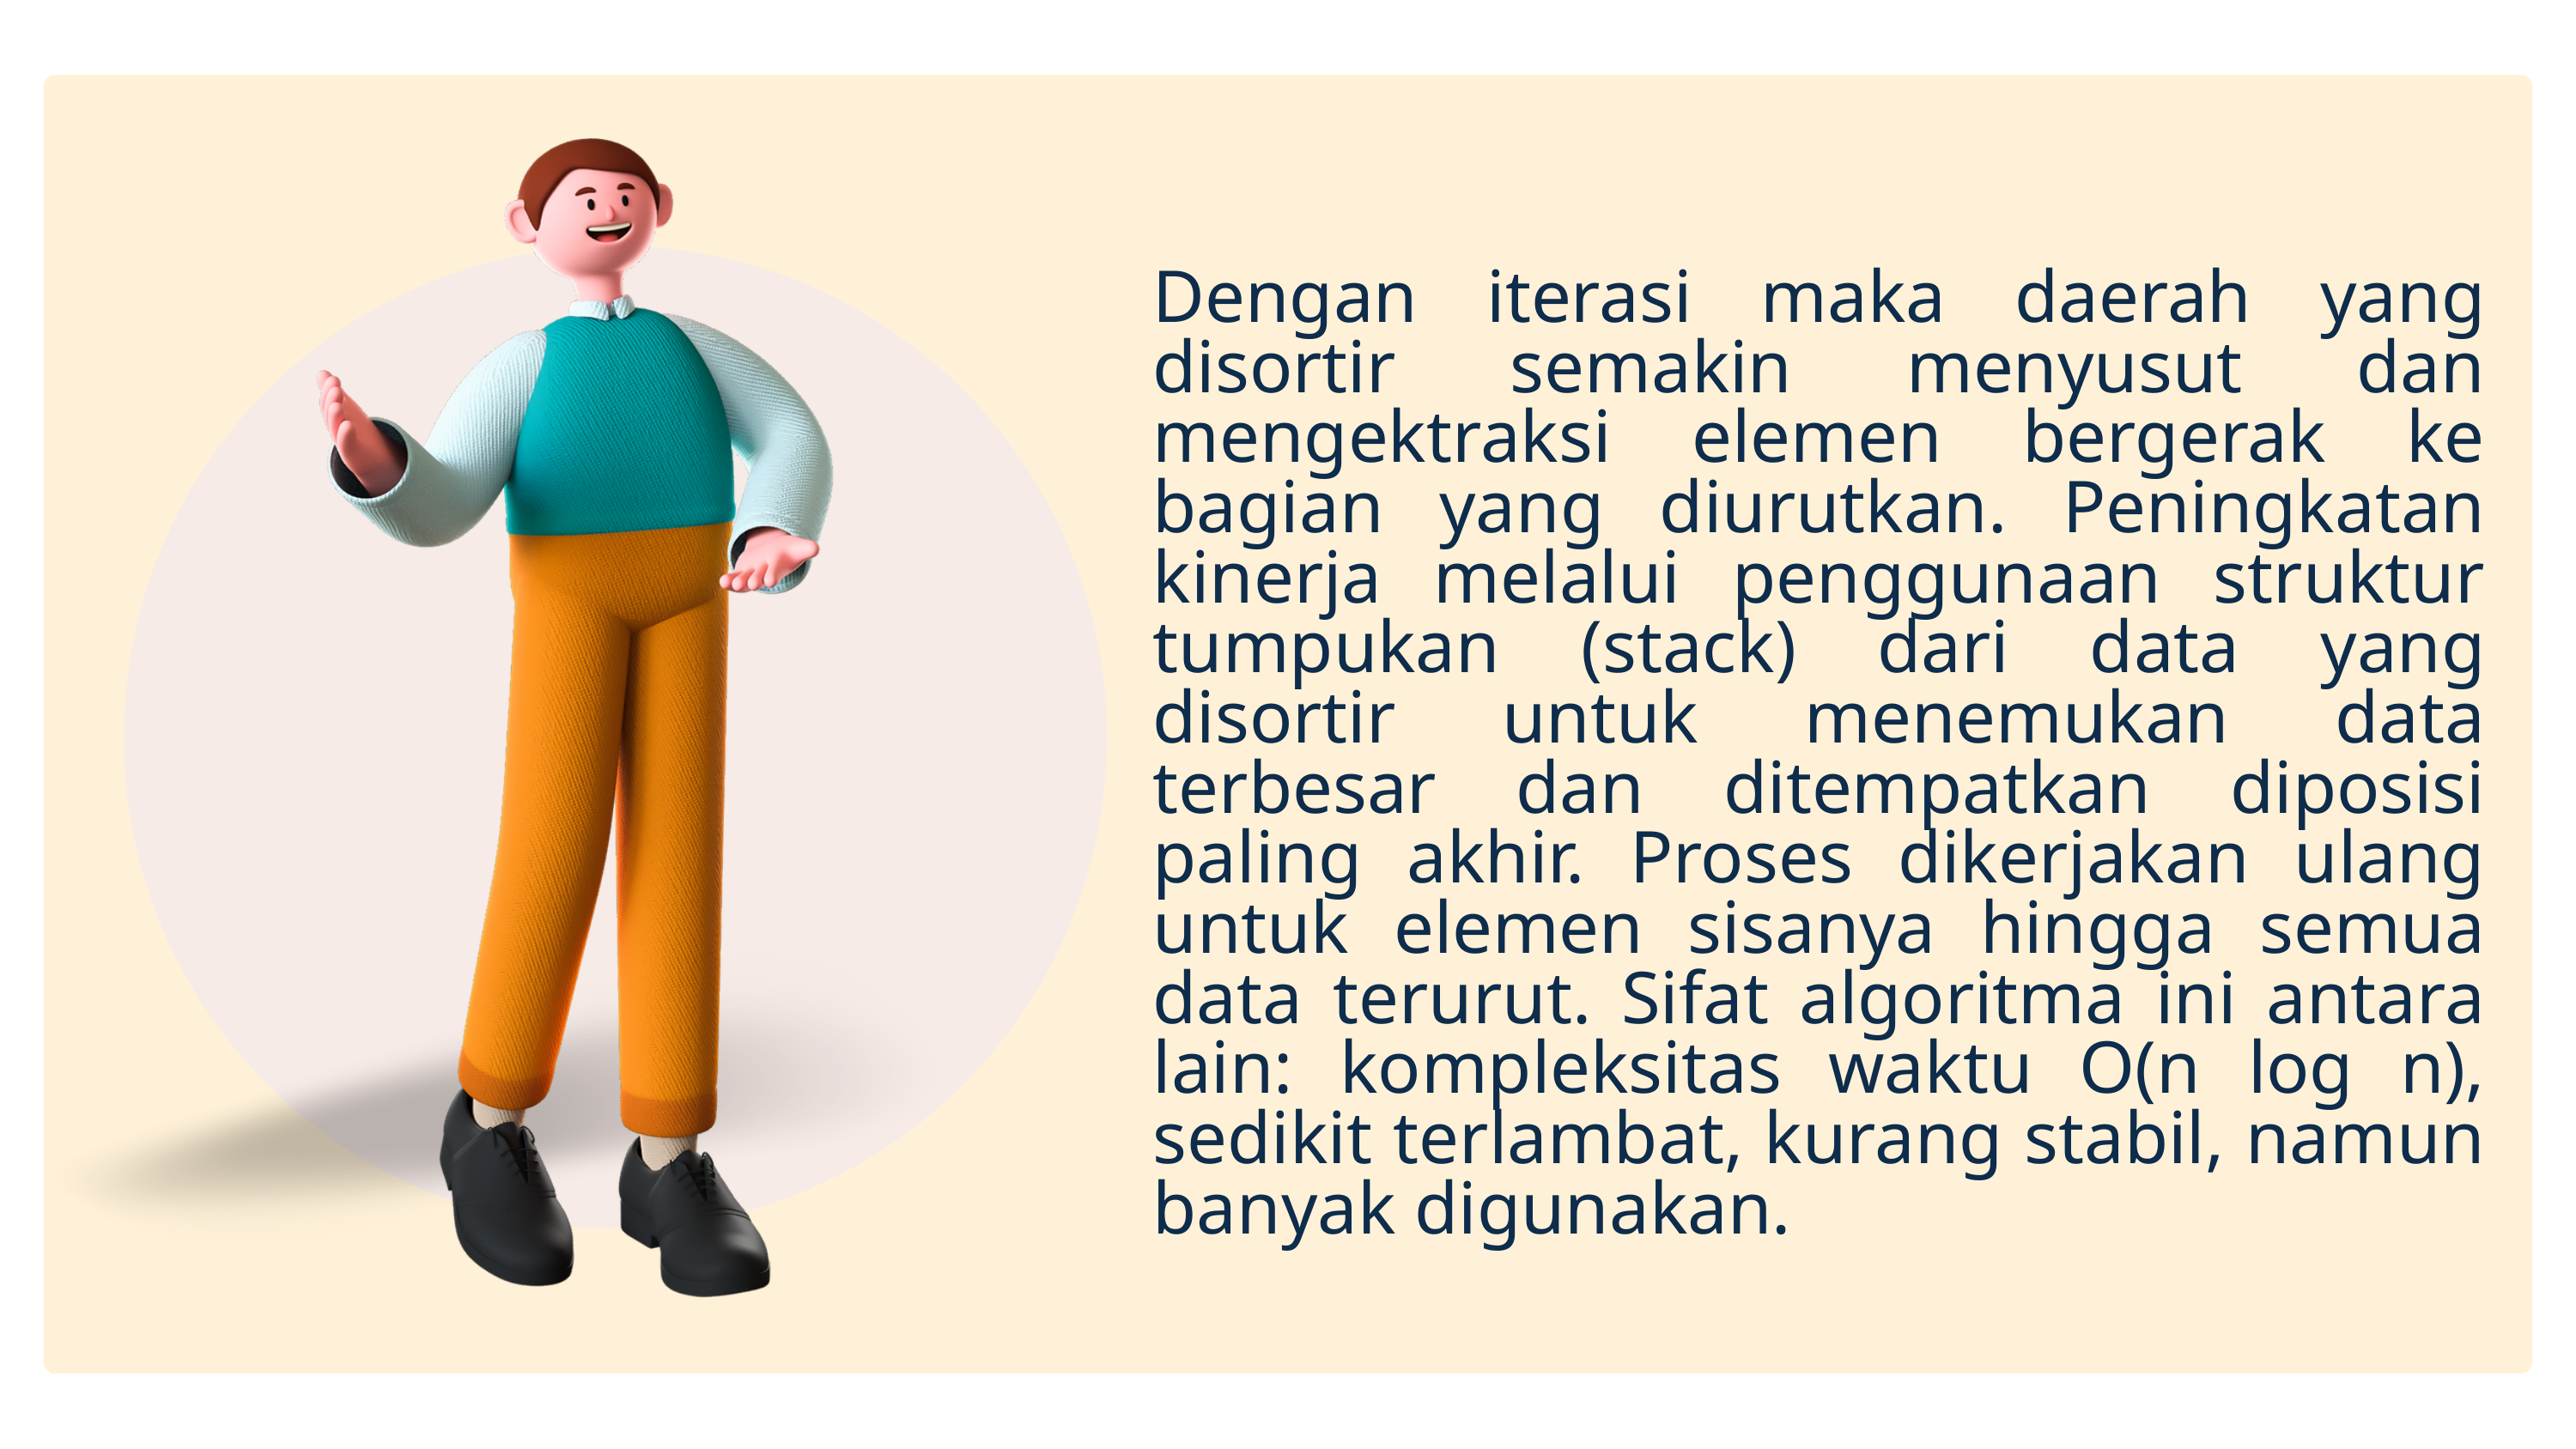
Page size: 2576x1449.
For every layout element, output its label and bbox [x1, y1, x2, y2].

text_box [43, 74, 2533, 1374]
text_box [43, 246, 1108, 1253]
